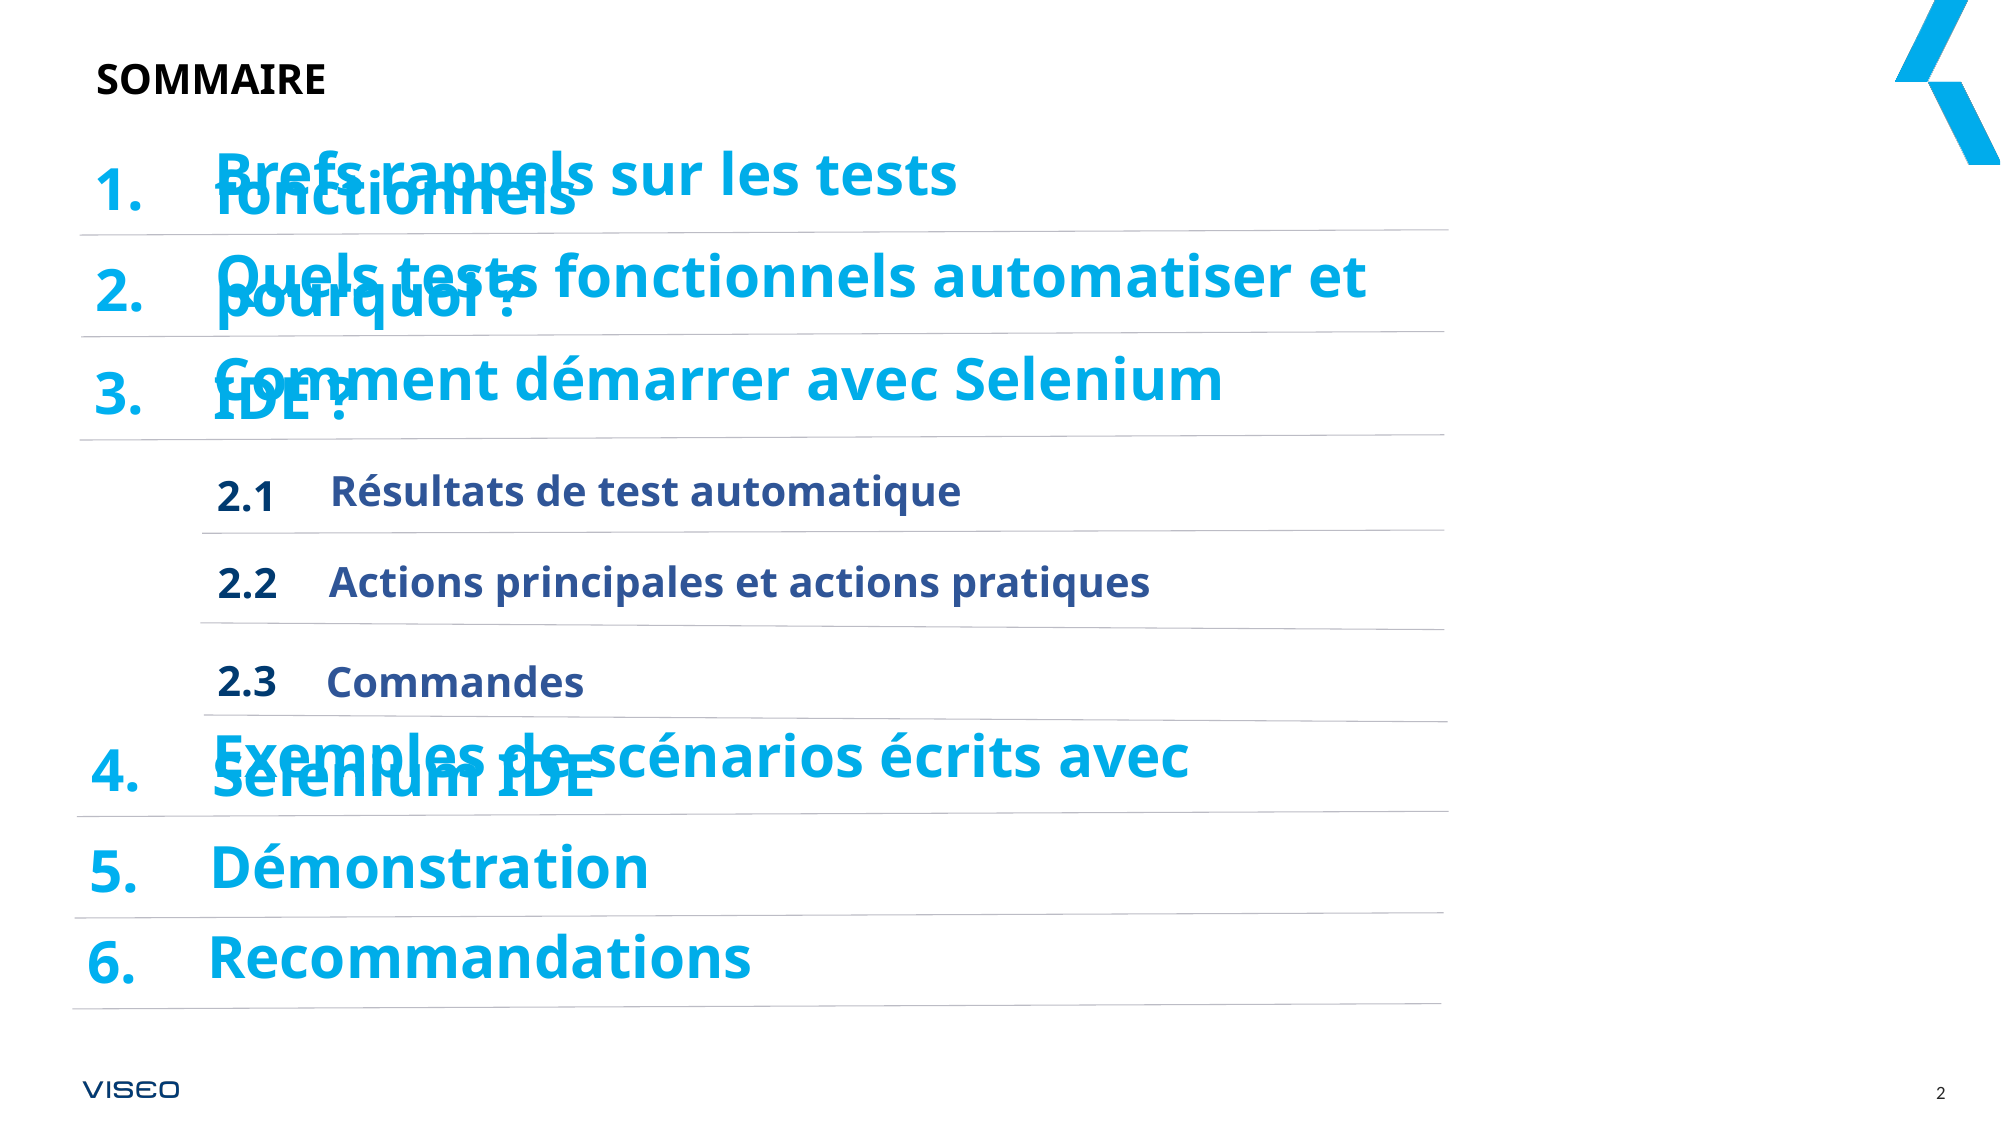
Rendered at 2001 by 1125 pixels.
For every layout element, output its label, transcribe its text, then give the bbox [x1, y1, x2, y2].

title SoMMAIRE [81, 34, 1875, 104]
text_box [80, 249, 1445, 337]
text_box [200, 541, 1445, 630]
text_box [79, 352, 1445, 440]
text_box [202, 453, 1445, 541]
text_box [76, 728, 1449, 817]
picture [1893, 0, 2001, 167]
picture [1929, 0, 2001, 159]
text_box [160, 614, 311, 703]
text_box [74, 830, 1444, 918]
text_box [79, 147, 1449, 236]
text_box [72, 921, 1442, 1009]
picture [72, 1073, 189, 1106]
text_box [202, 638, 1480, 727]
